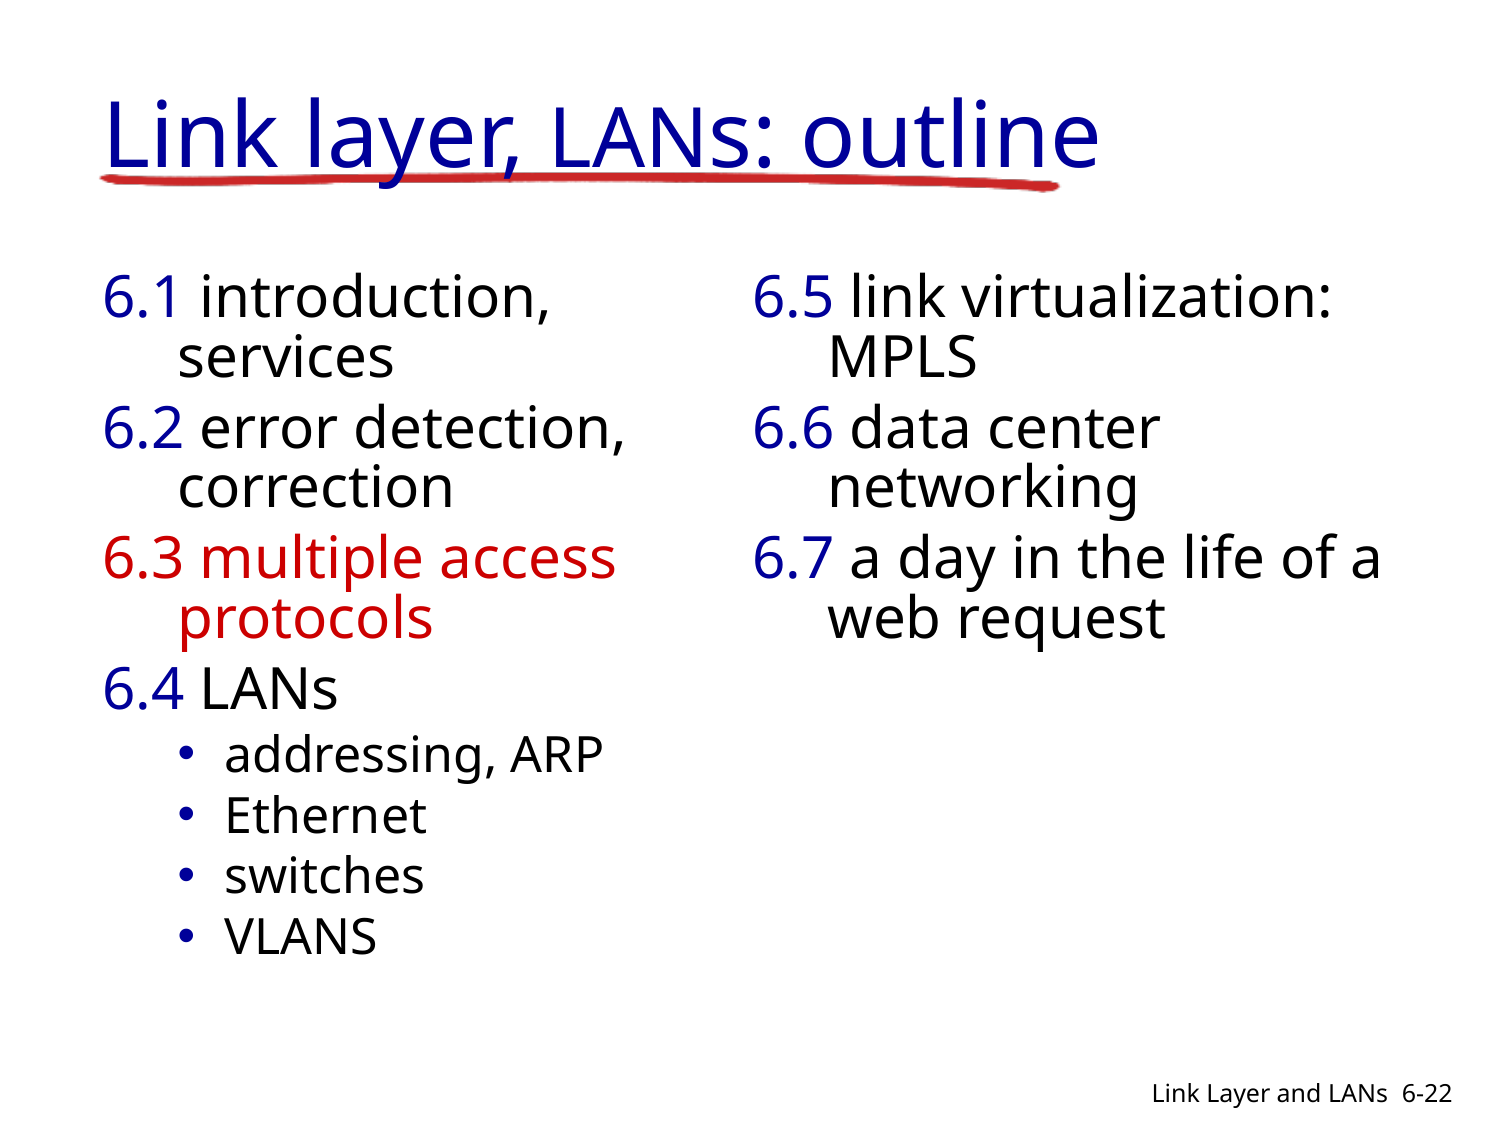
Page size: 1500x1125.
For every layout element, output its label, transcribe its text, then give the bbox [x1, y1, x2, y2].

title Link layer, LANs: outline [87, 37, 1363, 225]
slide_number 6-22 [1387, 1069, 1478, 1115]
picture [94, 168, 1071, 198]
list 6.1 introduction, services 6.2 error detection, correction 6.3 multiple access protocols 6.4 LANs addressing, ARP Ethernet switches VLANS [87, 262, 731, 1025]
list 6.5 link virtualization: MPLS 6.6 data center networking 6.7 a day in the life of a web request [737, 262, 1403, 1025]
footer Link Layer and LANs [1045, 1069, 1404, 1110]
